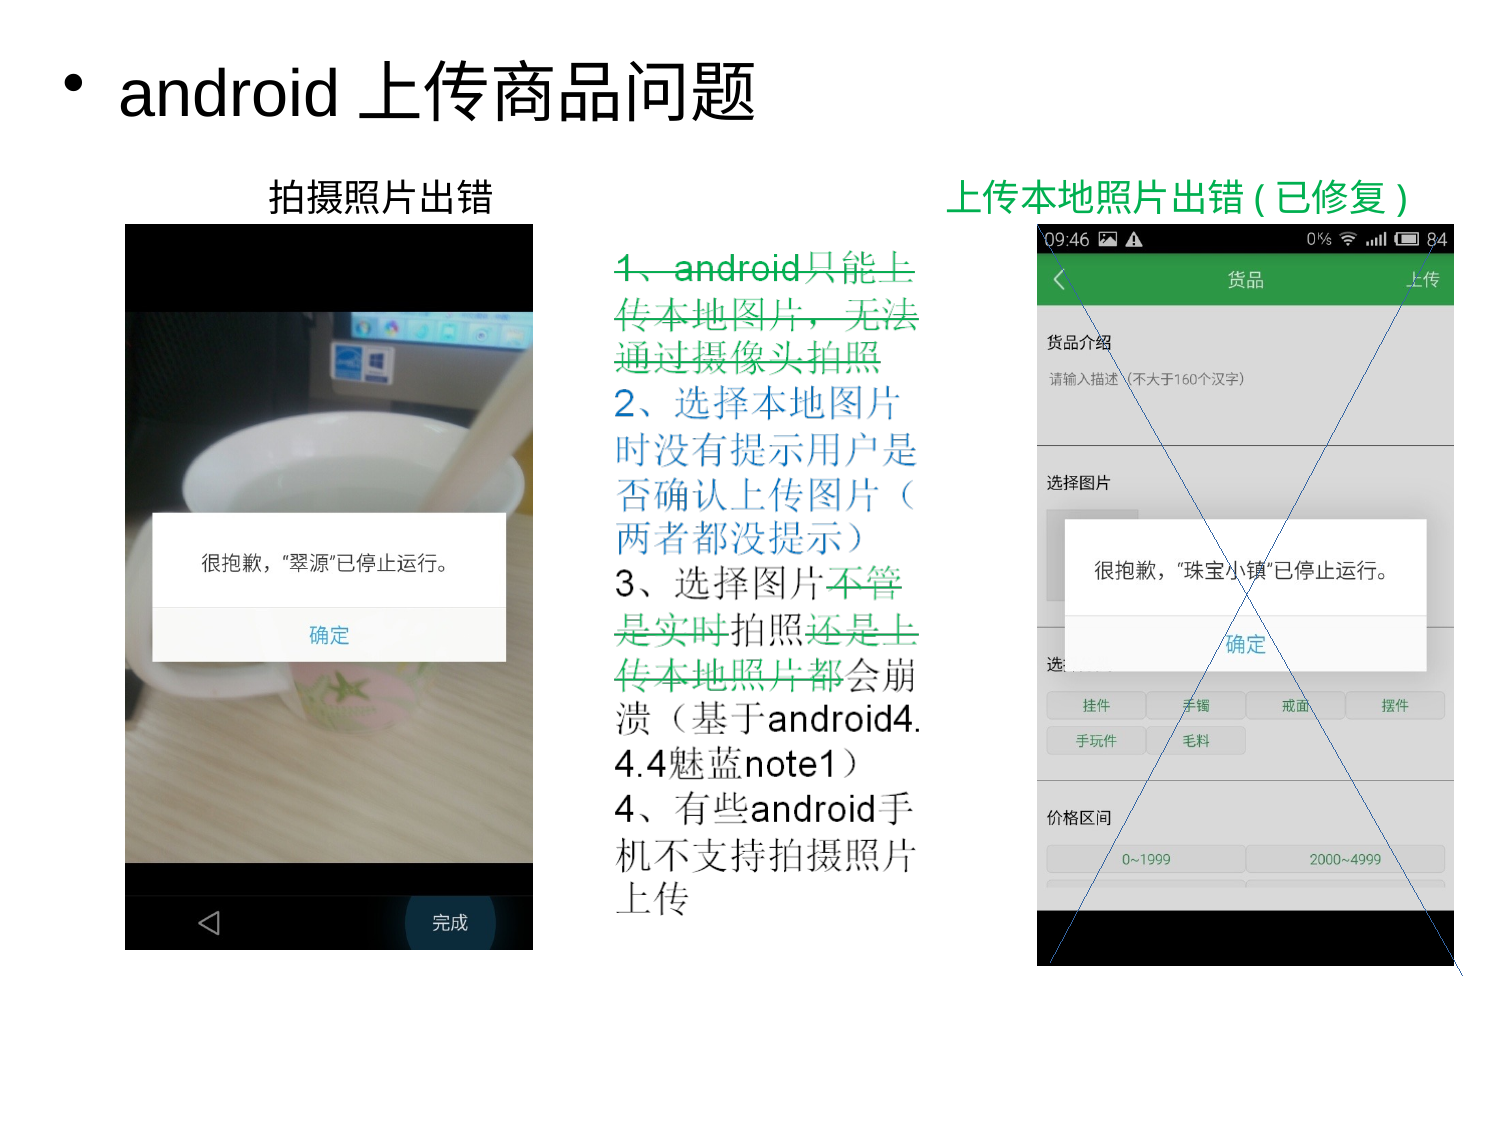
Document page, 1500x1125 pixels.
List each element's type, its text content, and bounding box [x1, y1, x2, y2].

list android上传商品问题 拍摄照片出错 上传本地照片出错(已修复) [62, 50, 1475, 955]
picture [1037, 224, 1455, 966]
picture [124, 224, 534, 951]
picture [590, 229, 947, 936]
